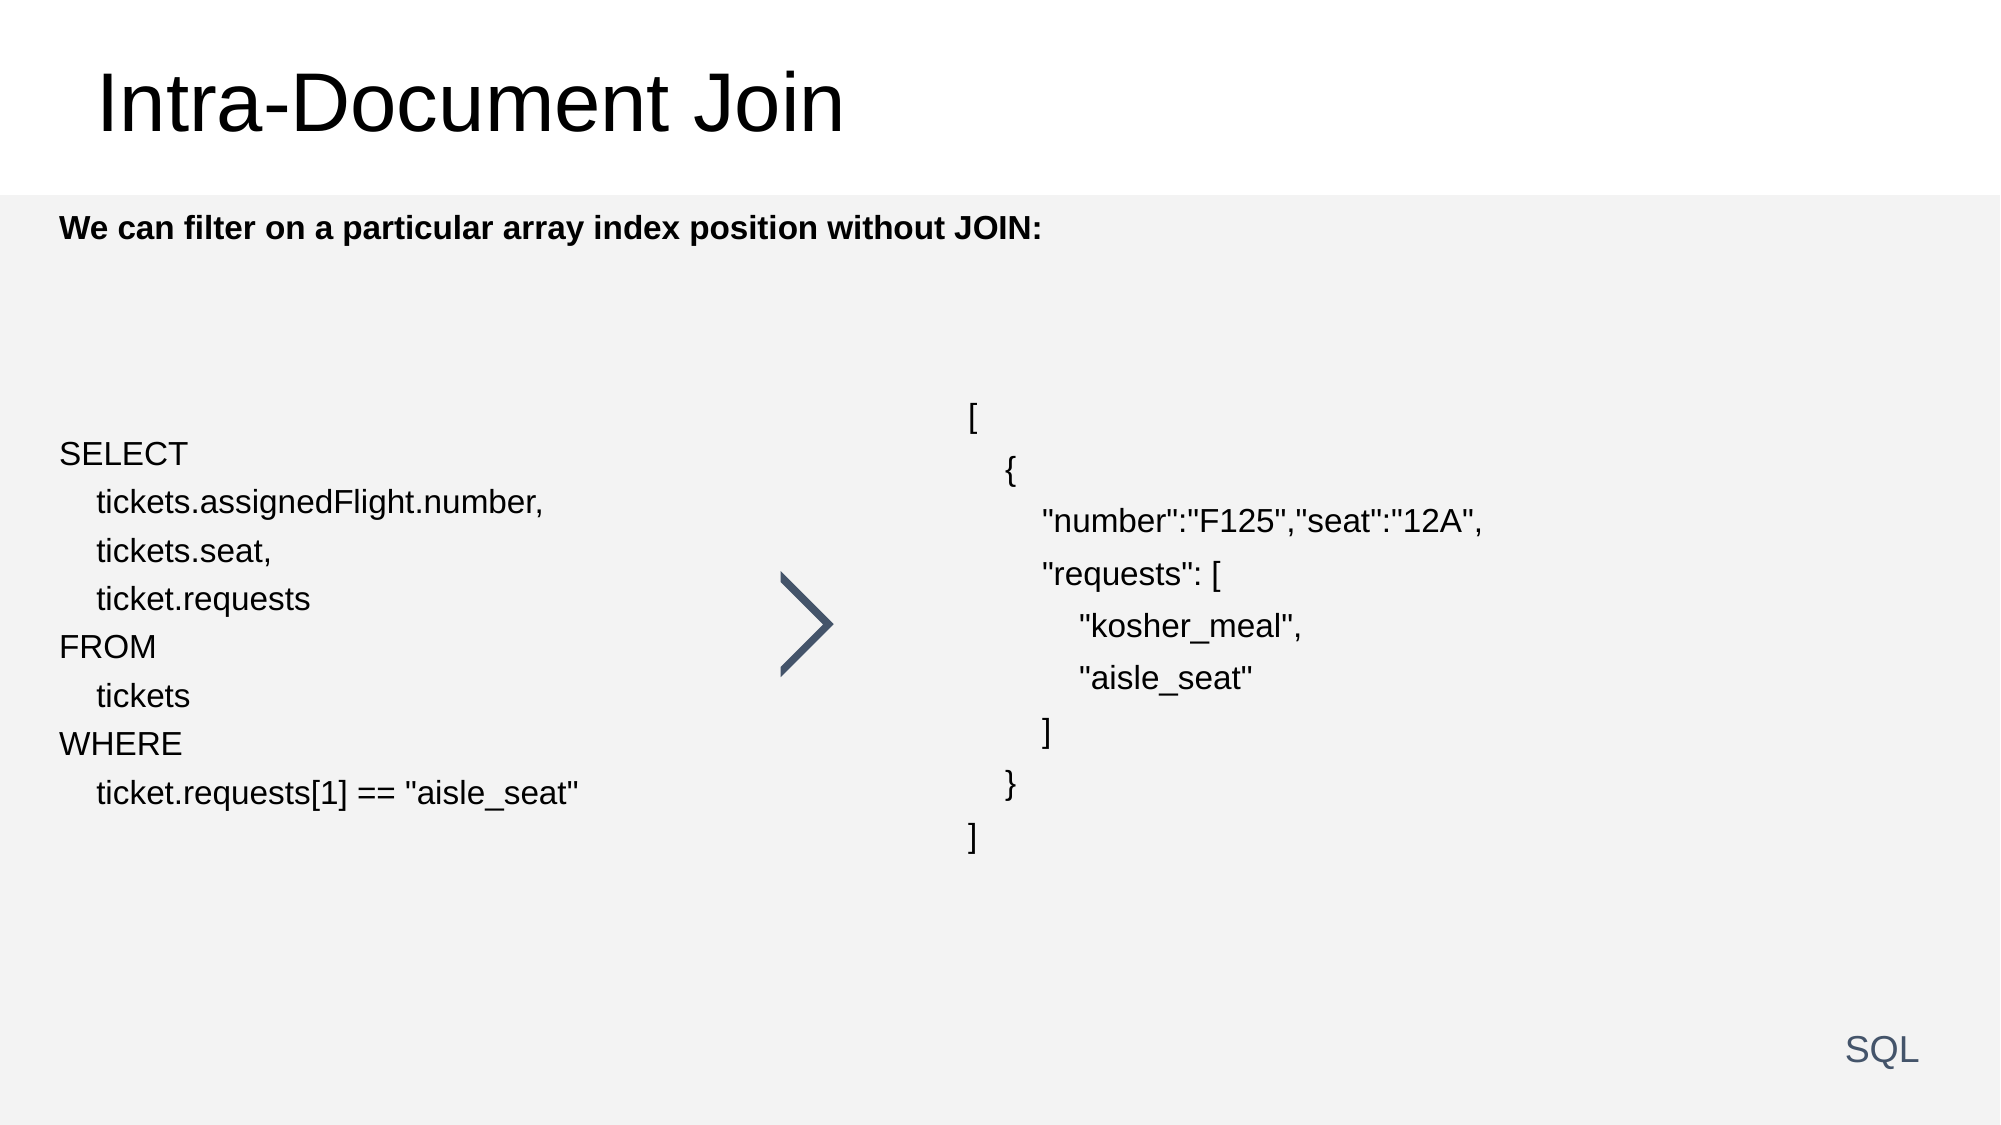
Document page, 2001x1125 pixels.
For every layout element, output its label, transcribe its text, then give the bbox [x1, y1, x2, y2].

text_box [780, 569, 835, 679]
title Intra-Document Join [81, 13, 1807, 197]
list SELECT tickets.assignedFlight.number, tickets.seat, ticket.requests FROM tickets WHERE ticket.requests[1] == "aisle_seat" [44, 403, 867, 845]
text_box We can filter on a particular array index position without JOIN: [44, 198, 1561, 254]
text_box [ { "number":"F125","seat":"12A", "requests": [ "kosher_meal", "aisle_seat" ] } ] [944, 379, 1845, 869]
text_box SQL [1816, 1017, 1949, 1077]
